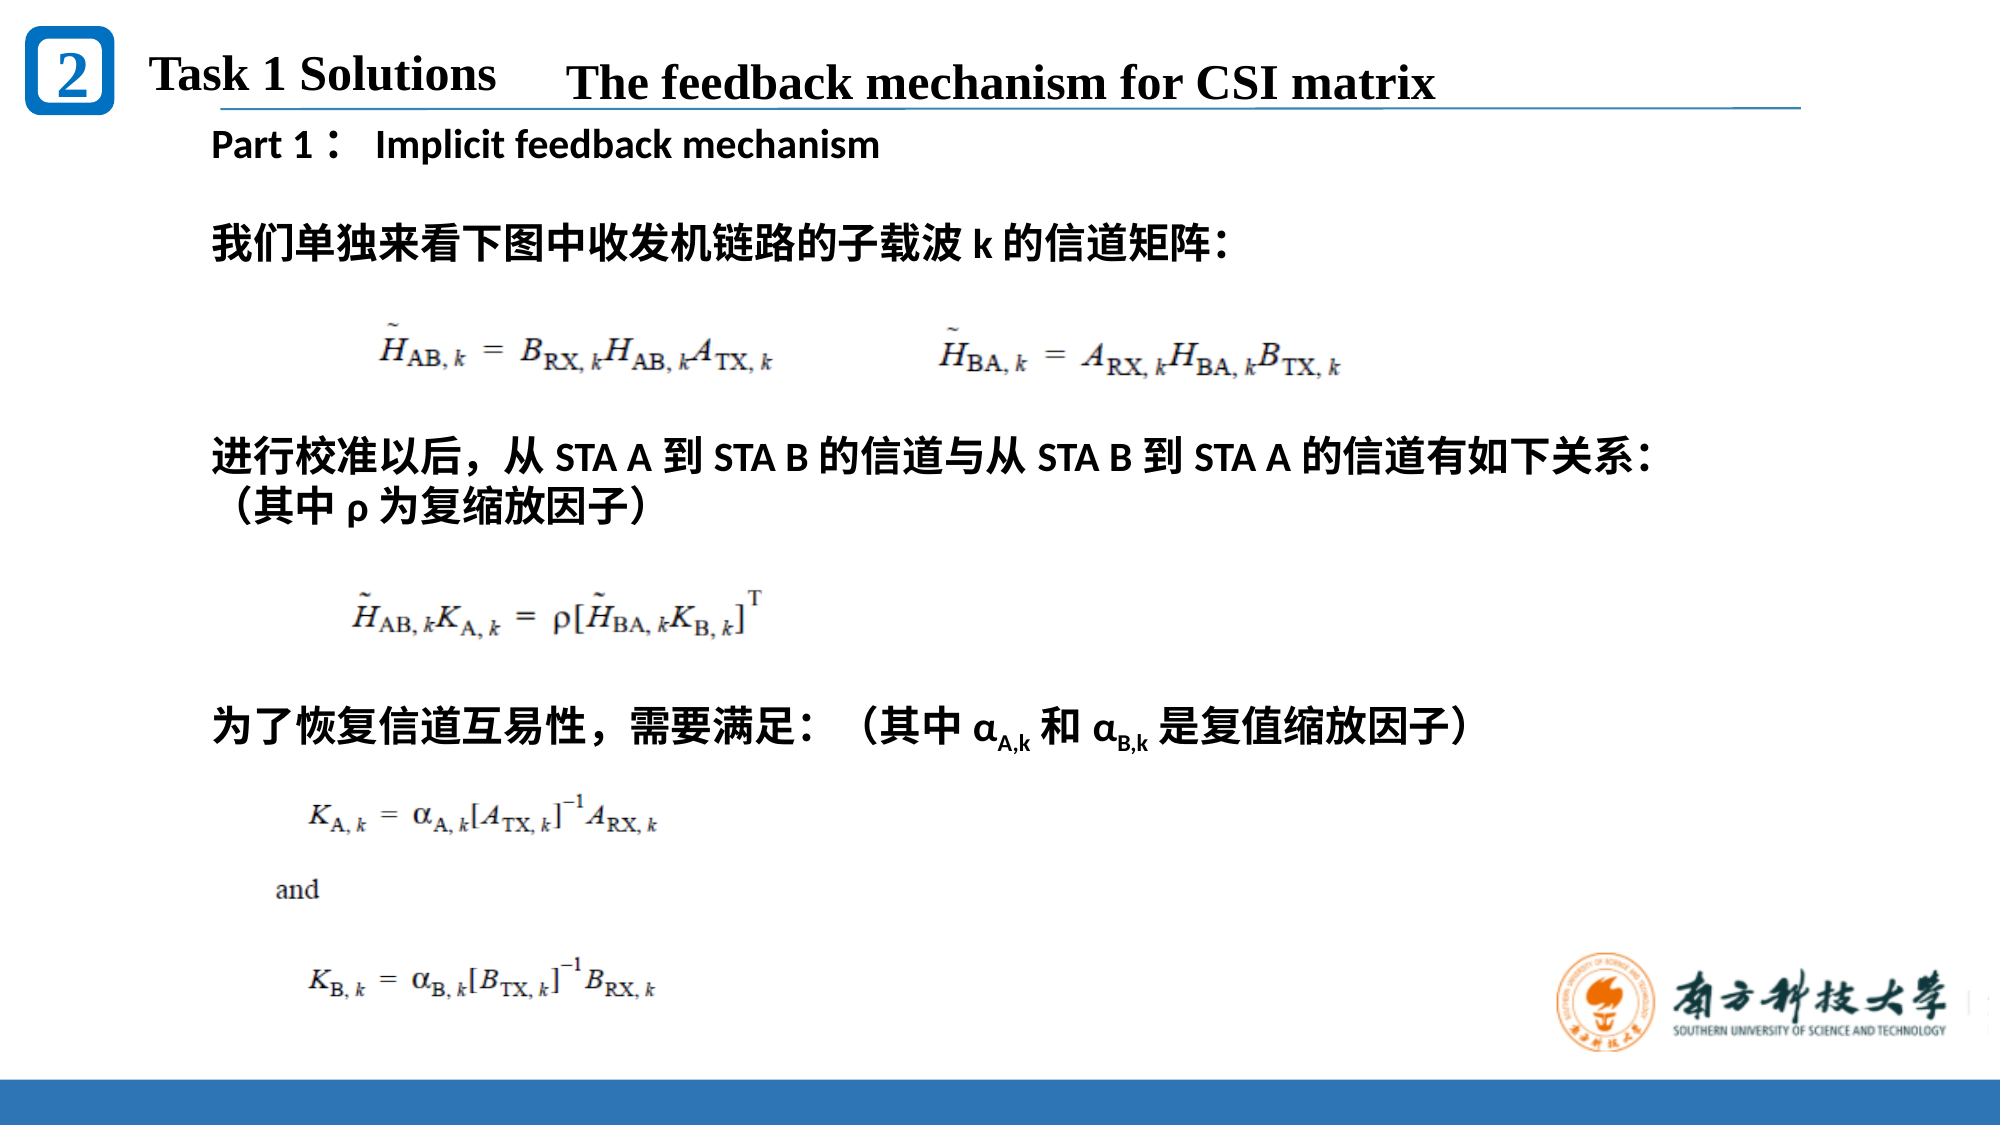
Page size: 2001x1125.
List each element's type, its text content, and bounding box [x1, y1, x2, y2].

text_box 进行校准以后，从STA A到STA B的信道与从STA B到STA A的信道有如下关系：（其中ρ为复缩放因子） [196, 421, 1681, 537]
picture [1496, 928, 1989, 1074]
picture [356, 295, 801, 412]
picture [255, 781, 700, 1016]
picture [326, 562, 784, 668]
picture [917, 295, 1362, 422]
text_box Part 1：Implicit feedback mechanism 我们单独来看下图中收发机链路的子载波k的信道矩阵： [196, 109, 1864, 324]
text_box The feedback mechanism for CSI matrix [575, 42, 1913, 238]
text_box 为了恢复信道互易性，需要满足：（其中αA,k和αB,k是复值缩放因子） [196, 691, 1924, 764]
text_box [26, 27, 575, 115]
